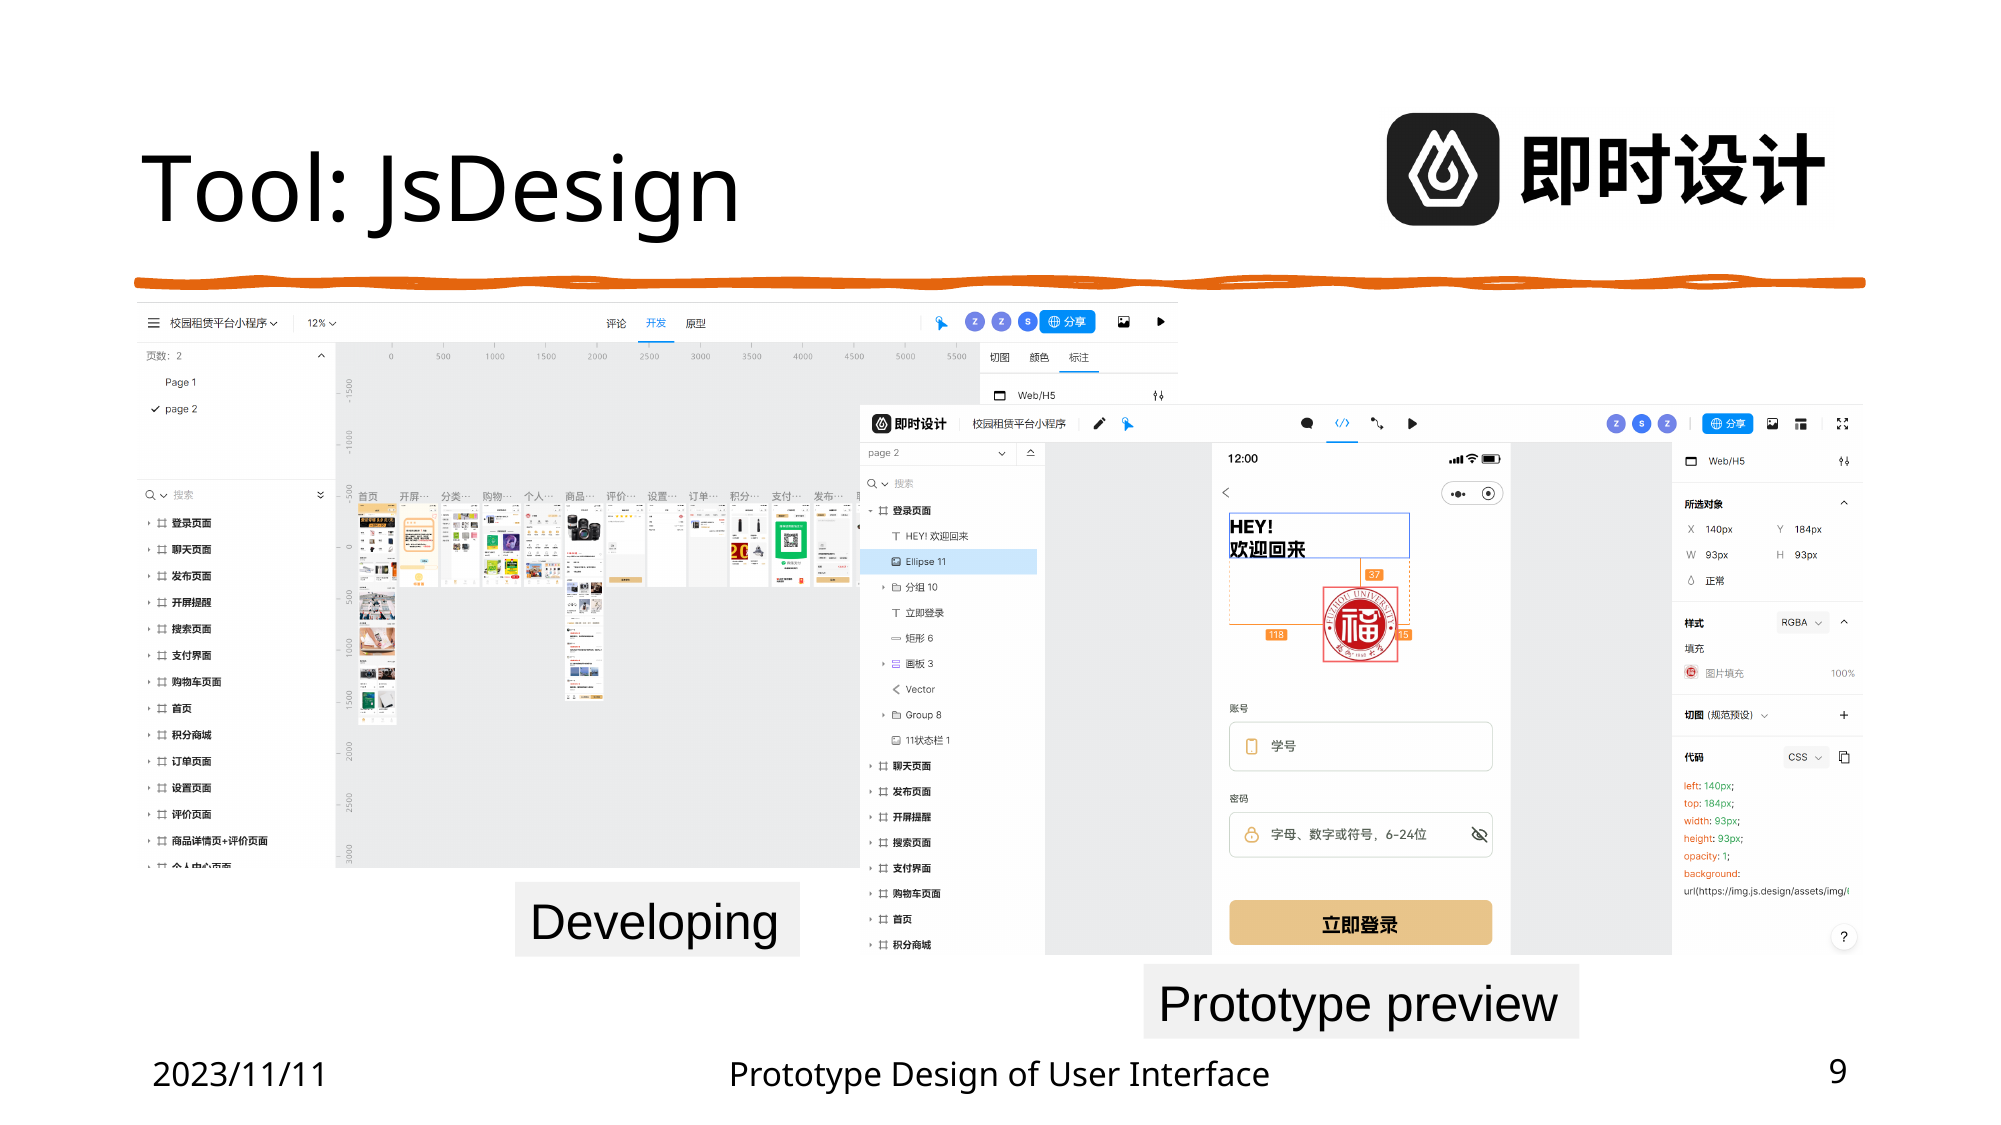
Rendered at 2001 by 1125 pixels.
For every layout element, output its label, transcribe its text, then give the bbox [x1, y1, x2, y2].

picture [1379, 107, 1835, 230]
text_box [860, 404, 1863, 1040]
footer Prototype Design of User Interface [662, 1042, 1338, 1103]
slide_number 9 [1412, 1042, 1863, 1103]
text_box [137, 302, 1178, 958]
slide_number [137, 1042, 588, 1103]
text_box Tool: JsDesign [125, 75, 1851, 293]
